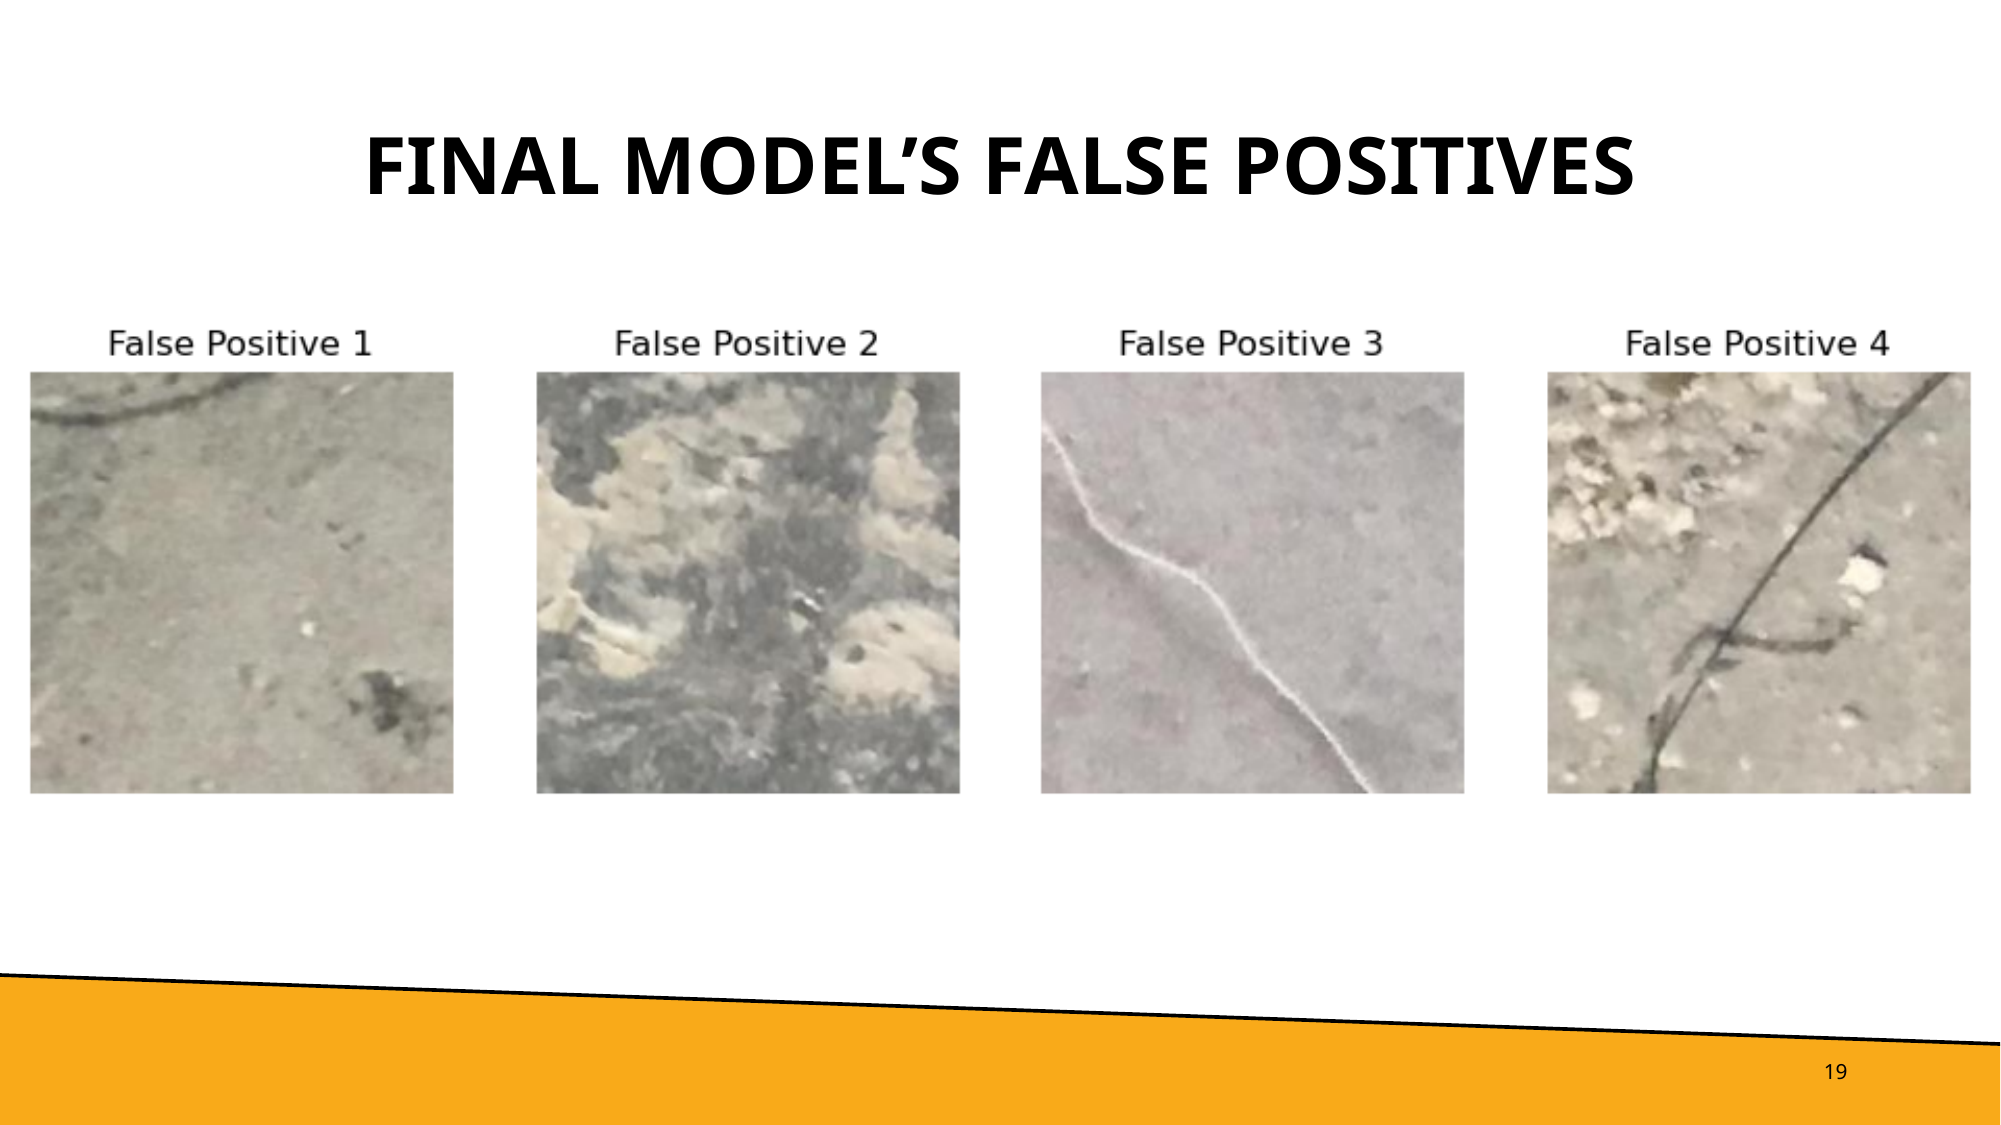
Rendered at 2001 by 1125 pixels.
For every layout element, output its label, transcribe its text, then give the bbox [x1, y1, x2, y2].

picture [10, 310, 1990, 815]
slide_number 19 [1412, 1042, 1863, 1103]
title Final model’s false positives [137, 59, 1863, 278]
